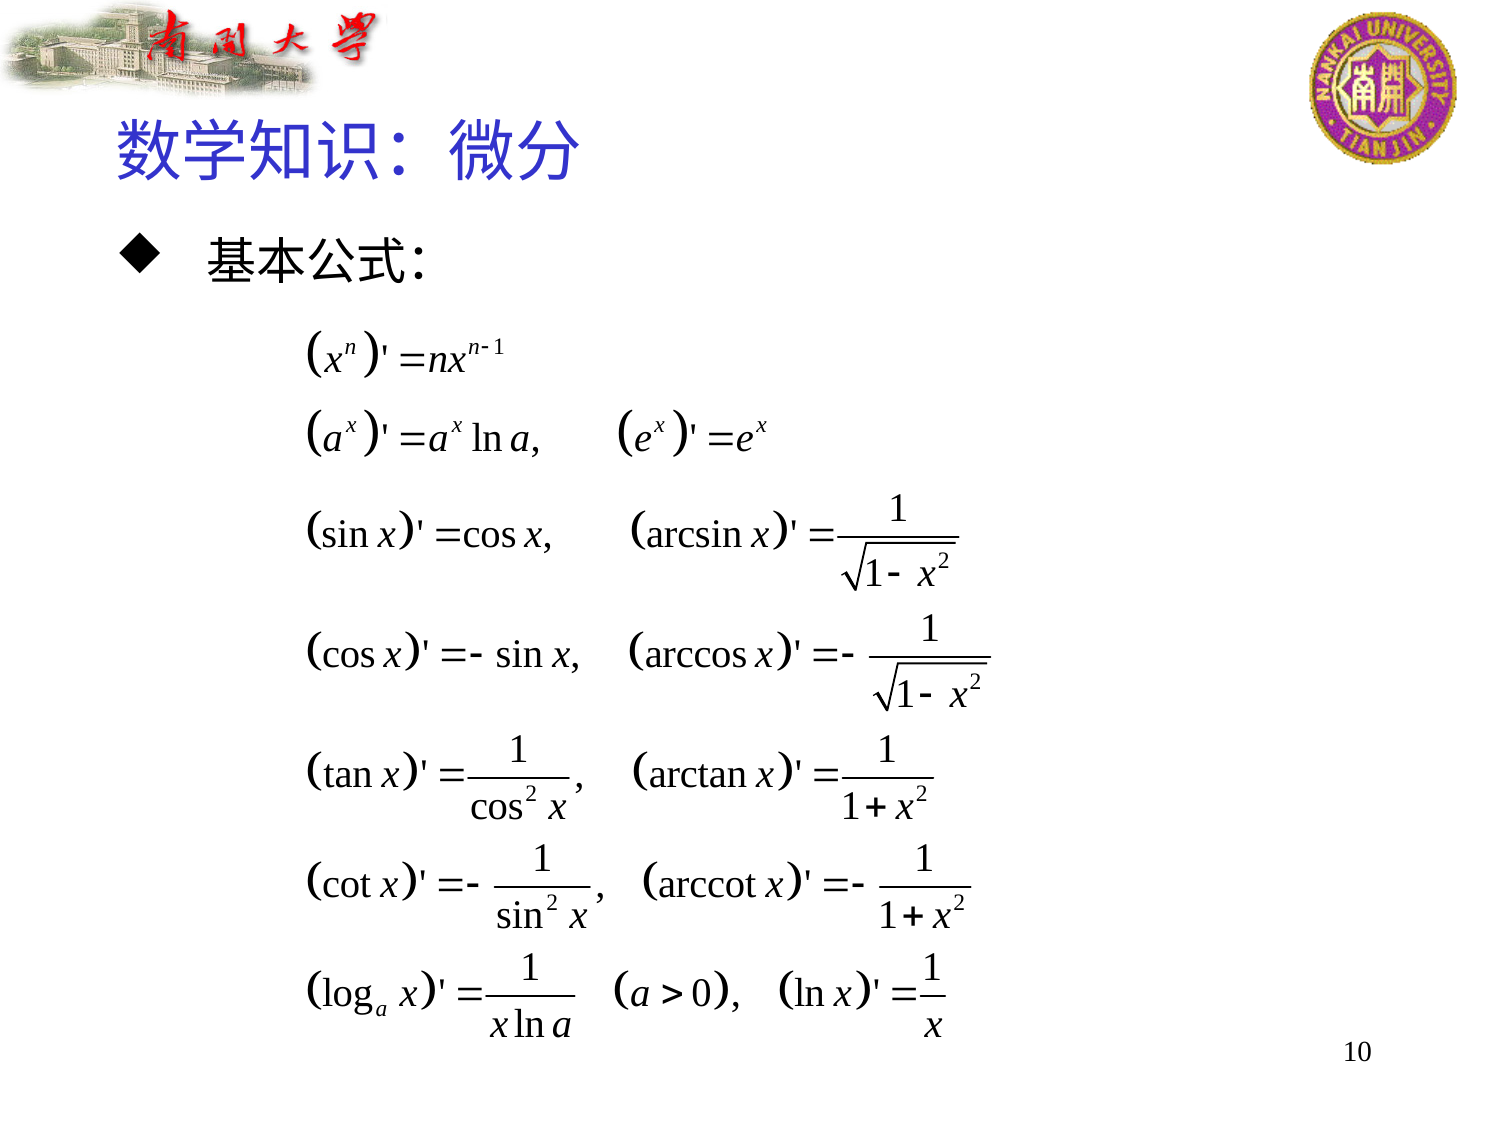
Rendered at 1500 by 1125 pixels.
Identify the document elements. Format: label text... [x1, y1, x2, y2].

picture [1262, 0, 1500, 178]
slide_number 10 [1074, 1024, 1388, 1101]
picture [0, 0, 388, 100]
text_box 数学知识：微分 基本公式： [100, 101, 1459, 777]
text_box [300, 325, 1001, 1046]
